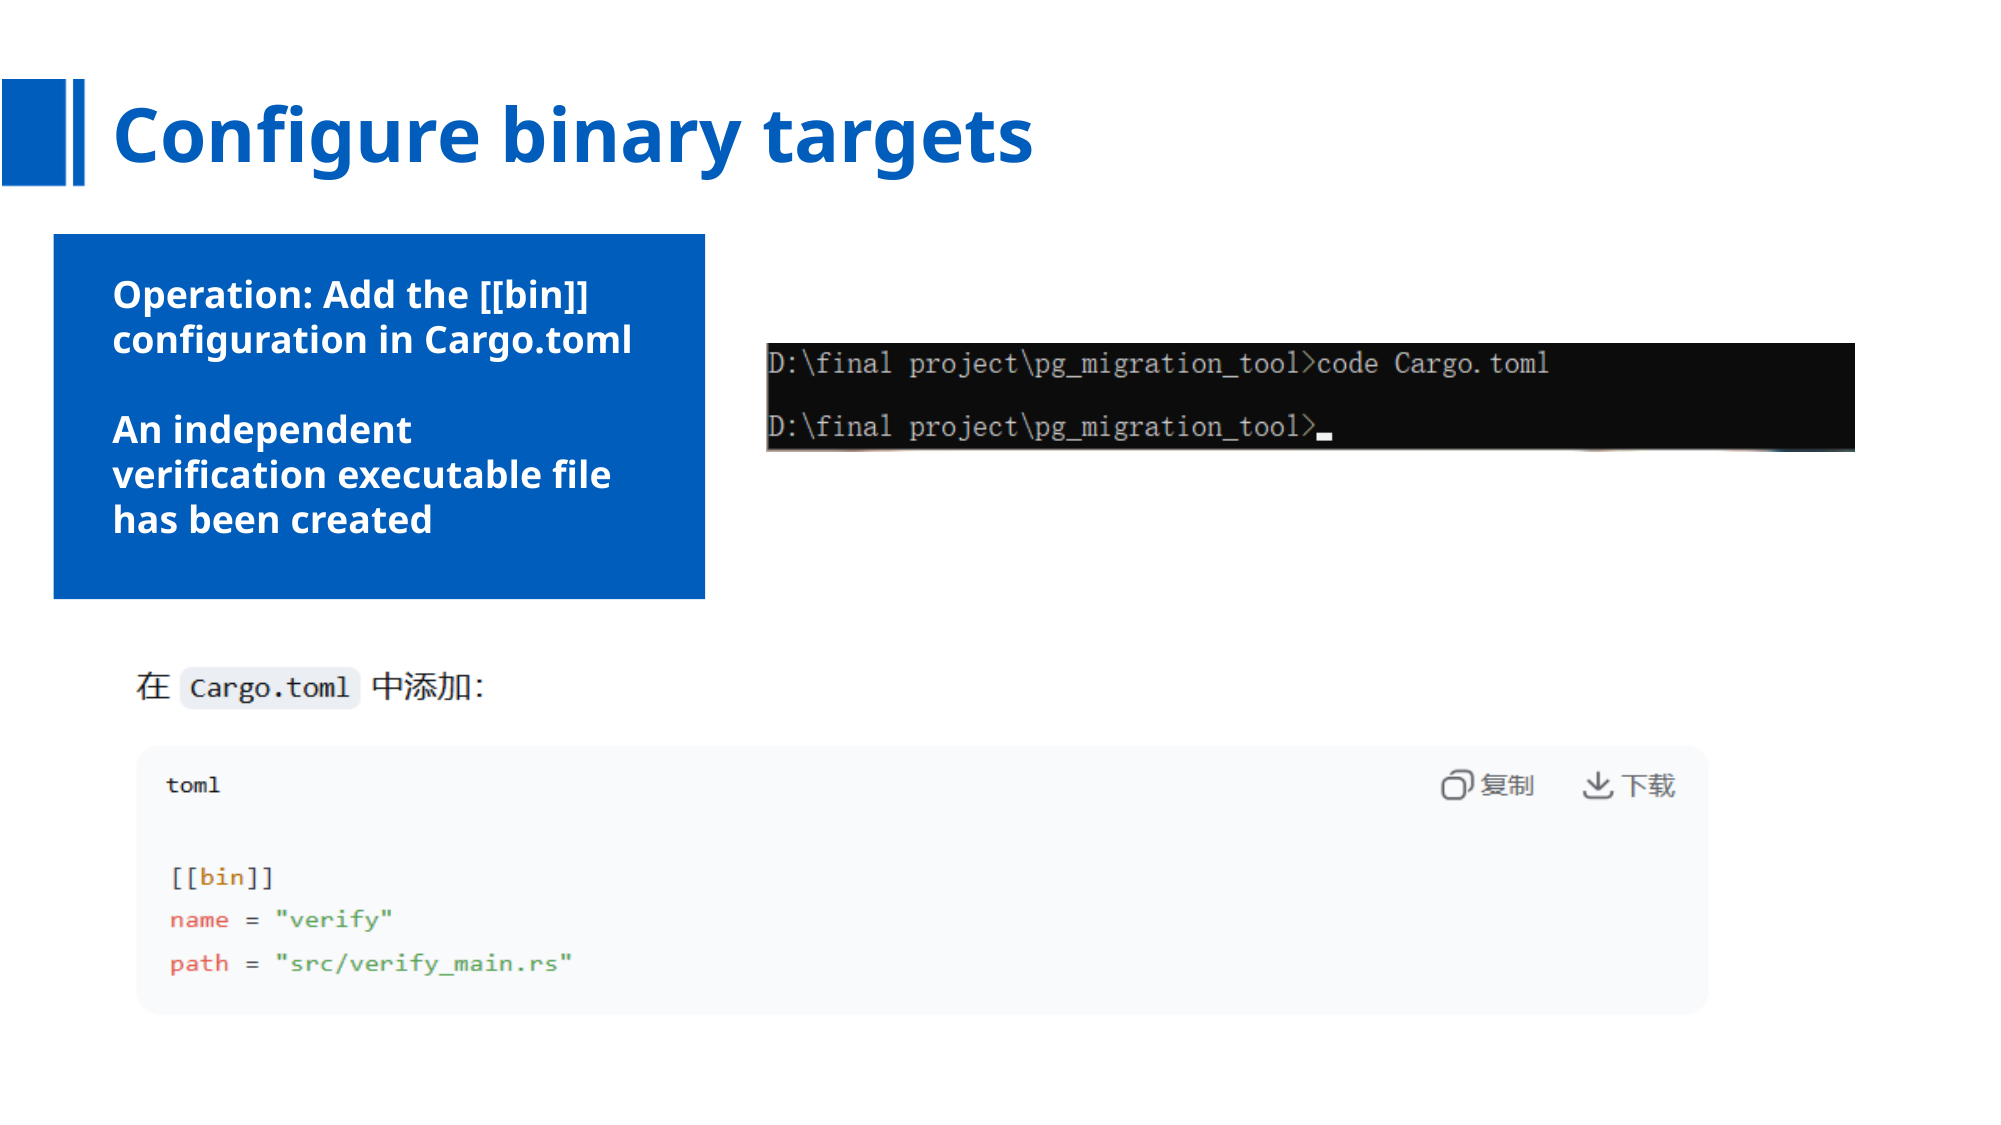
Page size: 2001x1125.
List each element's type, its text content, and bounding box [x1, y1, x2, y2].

text_box Operation: Add the [[bin]] configuration in Cargo.toml An independent verification executable file has been created [97, 264, 649, 549]
picture [766, 343, 1855, 452]
picture [2, 79, 98, 187]
picture [85, 647, 1806, 1063]
text_box [53, 234, 706, 600]
text_box Configure binary targets [97, 79, 1247, 405]
